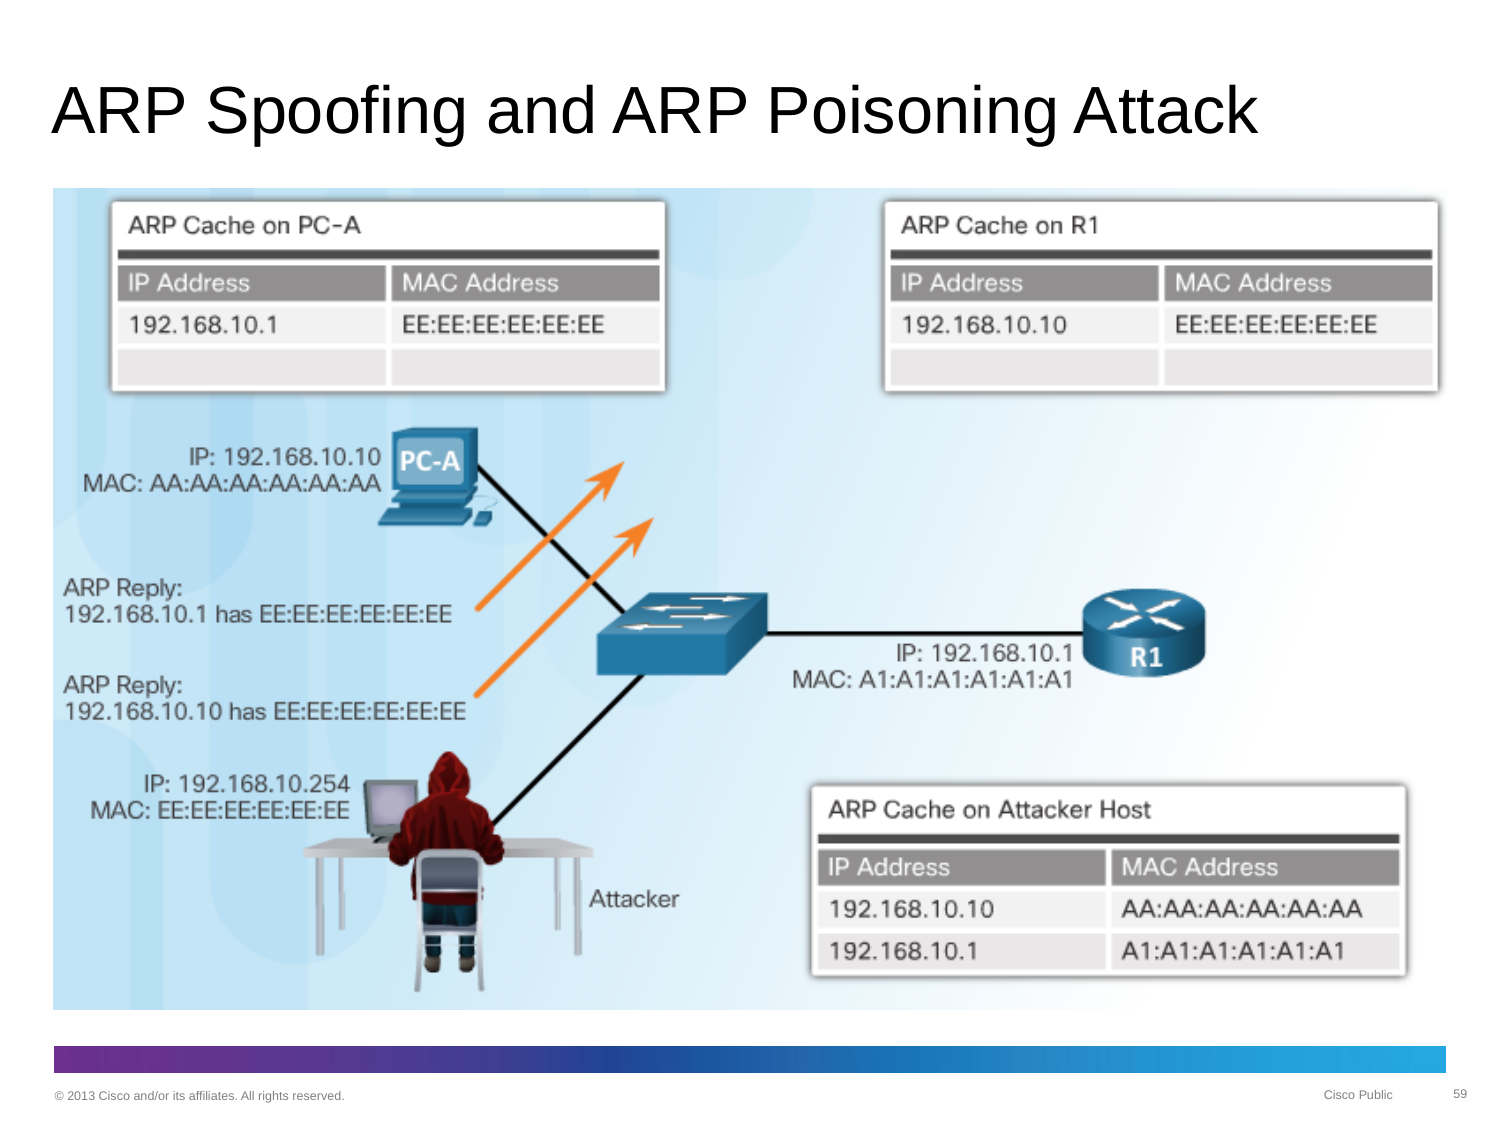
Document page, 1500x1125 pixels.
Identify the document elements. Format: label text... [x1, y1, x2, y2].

picture [54, 1046, 1446, 1073]
title ARP Spoofing and ARP Poisoning Attack [37, 17, 1447, 155]
picture [52, 188, 1447, 1010]
